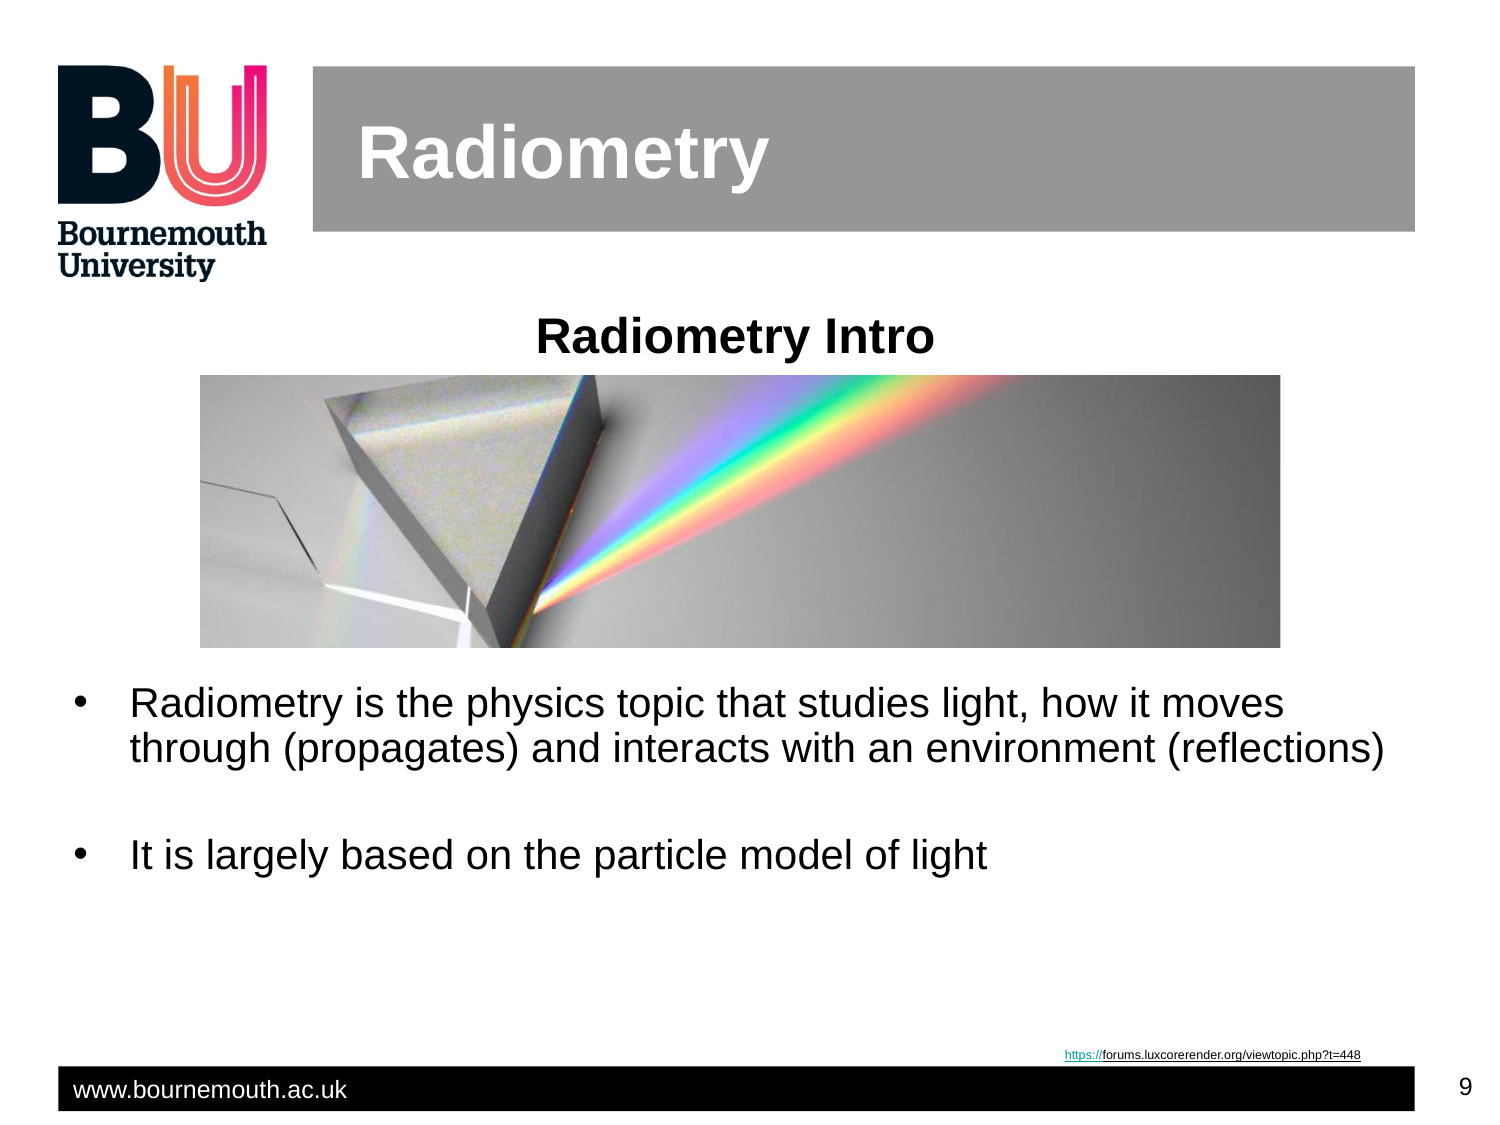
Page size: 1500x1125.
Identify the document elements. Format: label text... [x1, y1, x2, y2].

list Radiometry Intro Radiometry is the physics topic that studies light, how it moves through (propagates) and interacts with an environment (reflections) It is largely based on the particle model of light [58, 302, 1414, 1066]
text_box https://forums.luxcorerender.org/viewtopic.php?t=448 [1049, 1040, 1413, 1070]
picture [58, 58, 274, 282]
title Radiometry [312, 66, 1416, 232]
picture [199, 374, 1281, 648]
